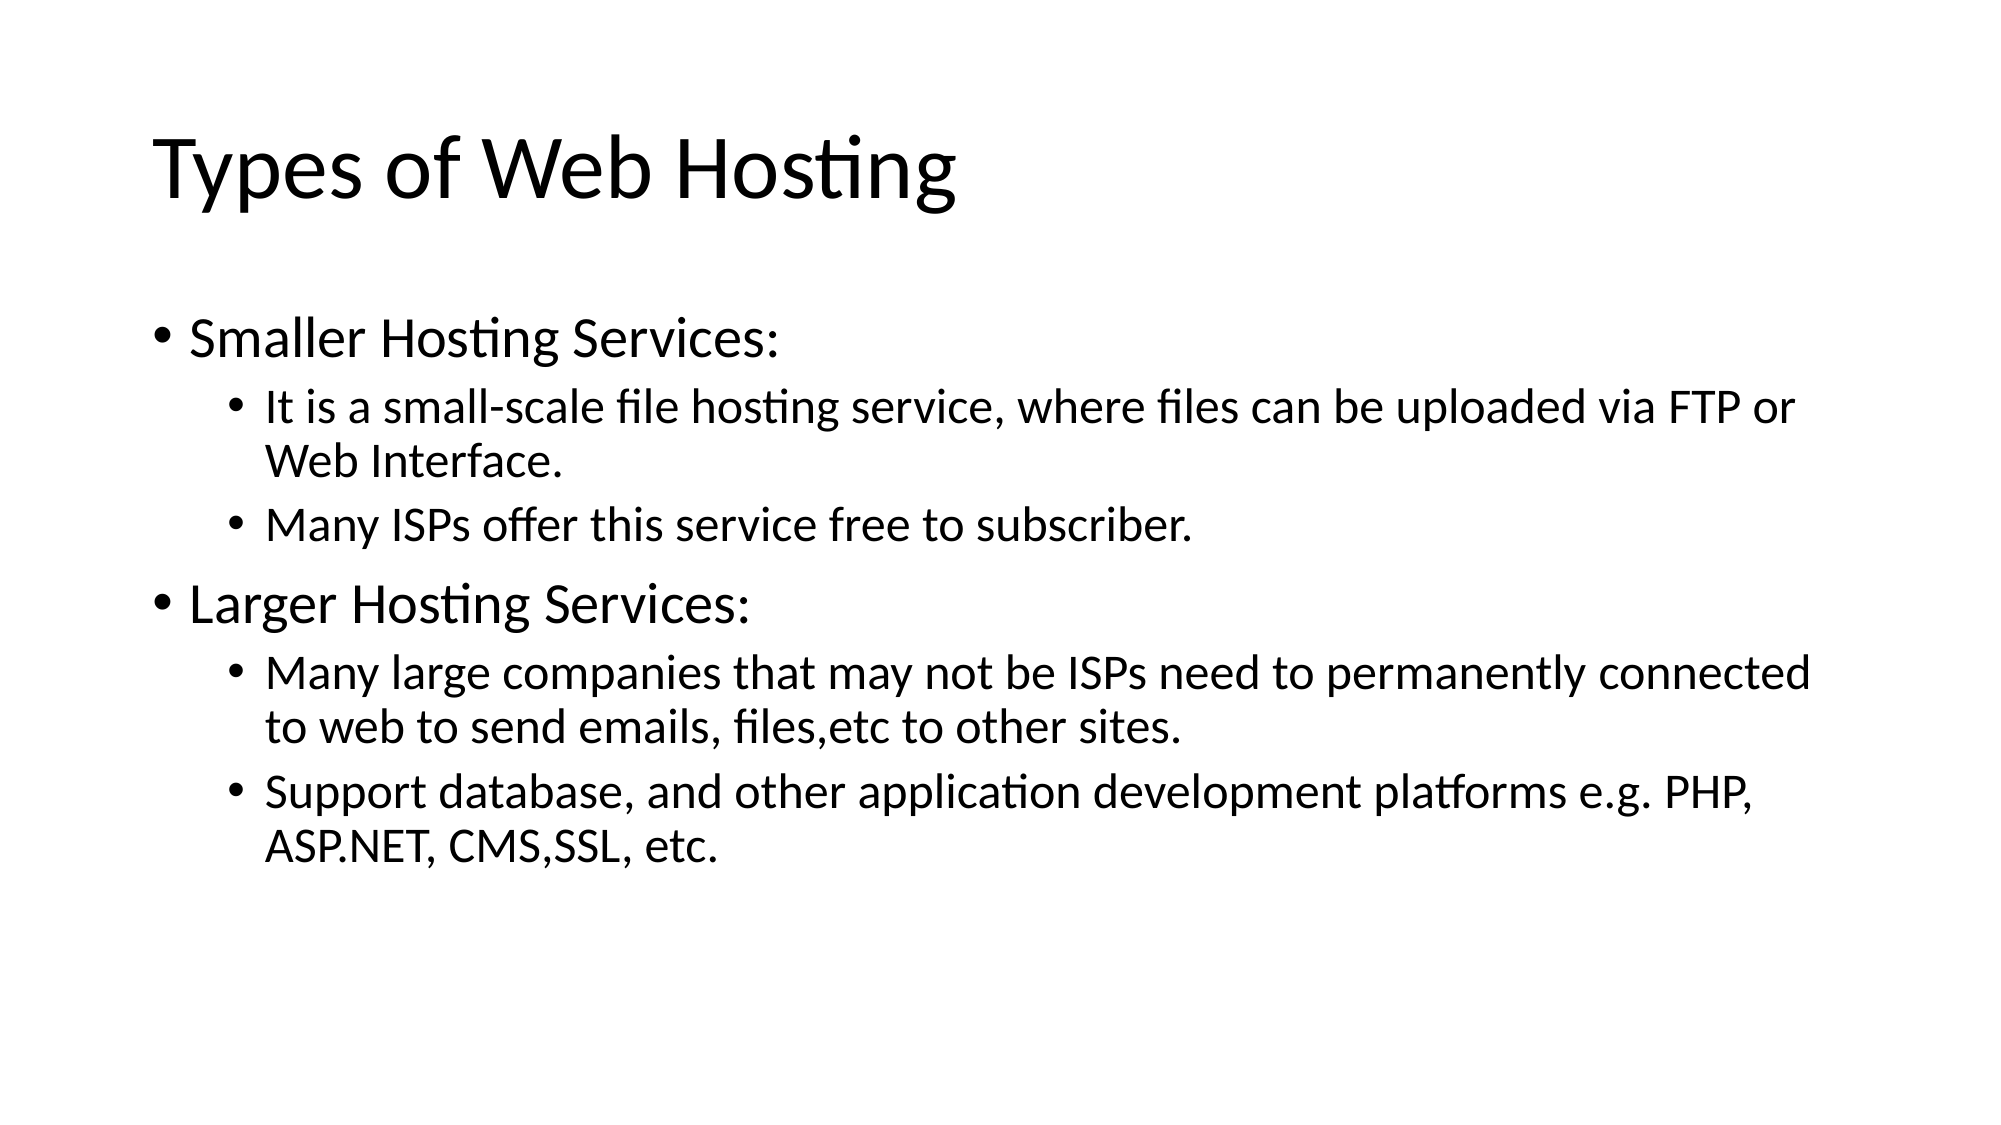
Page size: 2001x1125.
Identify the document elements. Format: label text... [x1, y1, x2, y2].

title Types of Web Hosting [137, 59, 1863, 278]
list Smaller Hosting Services: It is a small-scale file hosting service, where files can be uploaded via FTP or Web Interface. Many ISPs offer this service free to subscriber. Larger Hosting Services: Many large companies that may not be ISPs need to permanently connected to web to send emails, files,etc to other sites. Support database, and other application development platforms e.g. PHP, ASP.NET, CMS,SSL, etc. [137, 299, 1863, 1014]
